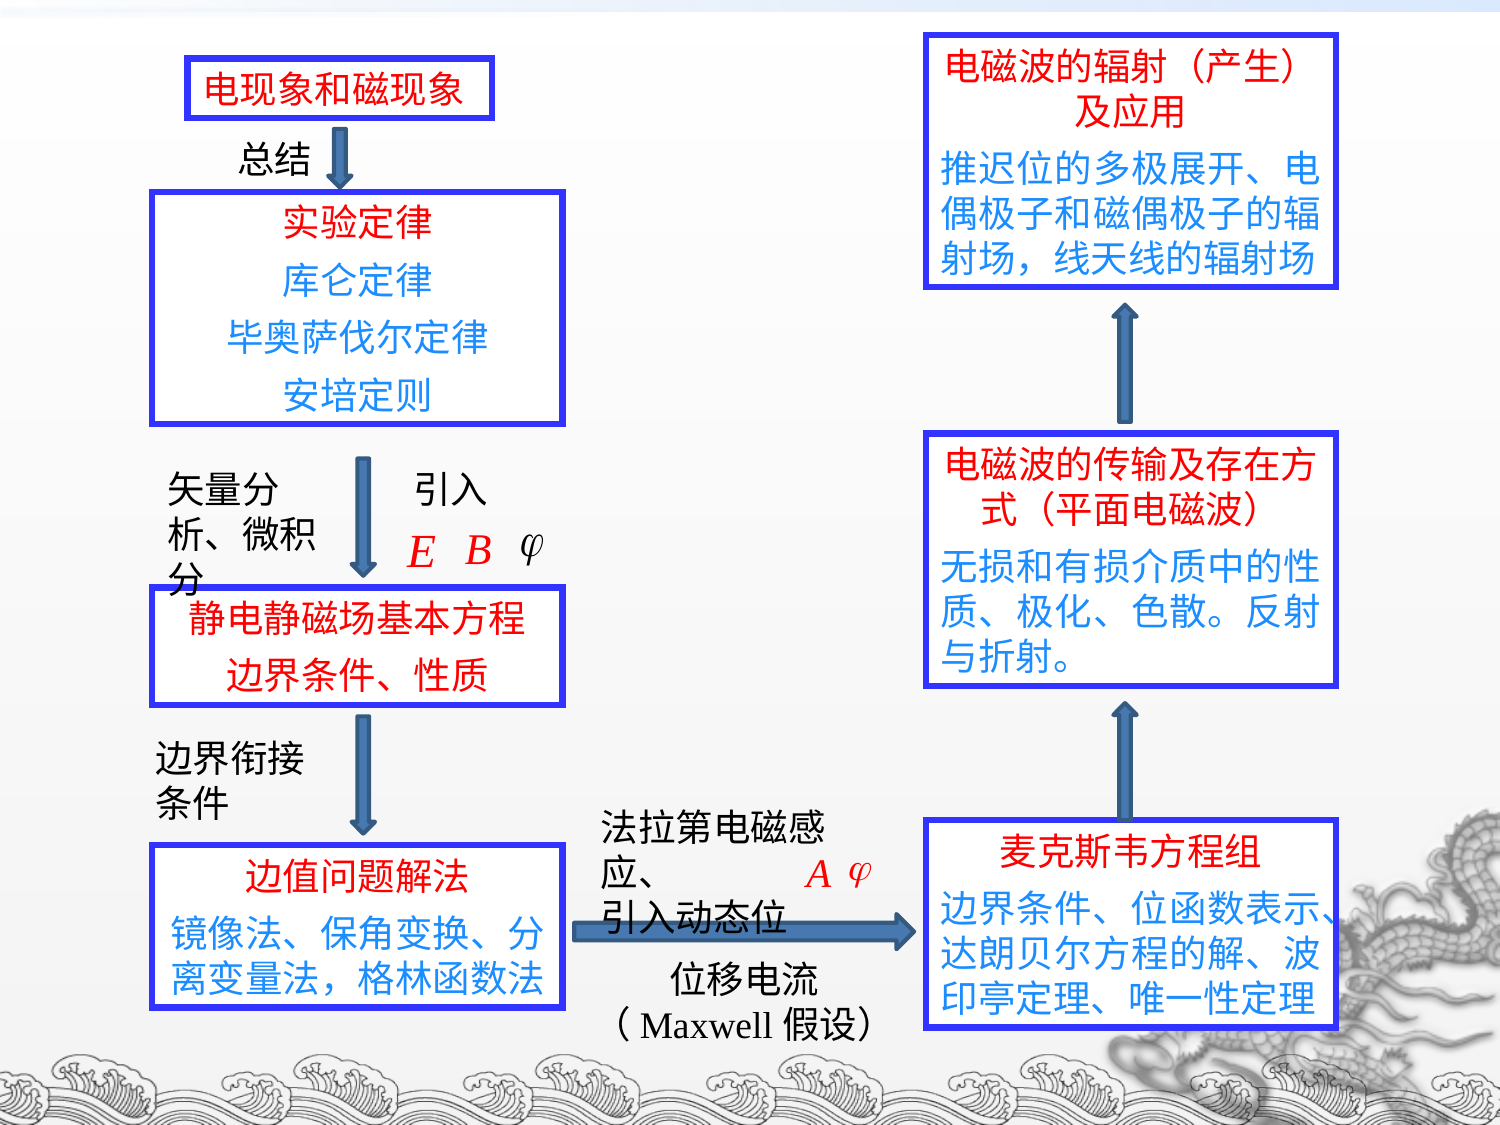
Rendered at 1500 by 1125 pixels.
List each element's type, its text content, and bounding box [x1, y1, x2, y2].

text_box 实验定律 库仑定律 毕奥萨伐尔定律 安培定则 [152, 191, 563, 425]
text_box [397, 515, 447, 577]
text_box 总结 [222, 128, 340, 189]
text_box 电现象和磁现象 [187, 58, 493, 119]
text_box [456, 516, 502, 573]
text_box 法拉第电磁感应、 引入动态位 [585, 796, 903, 947]
text_box [1111, 302, 1139, 424]
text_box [843, 854, 880, 898]
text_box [796, 843, 838, 895]
text_box [332, 126, 354, 190]
text_box [903, 917, 917, 946]
text_box 矢量分析、微积分 [152, 458, 352, 609]
text_box 位移电流（Maxwell假设） [574, 949, 914, 1054]
text_box 边界衔接条件 [140, 728, 340, 833]
text_box [352, 456, 377, 578]
text_box 电磁波的传输及存在方式（平面电磁波） 无损和有损介质中的性质、极化、色散。反射与折射。 [925, 433, 1336, 686]
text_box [515, 523, 552, 577]
text_box 边值问题解法 镜像法、保角变换、分离变量法，格林函数法 [152, 845, 563, 1008]
text_box 电磁波的辐射（产生）及应用 推迟位的多极展开、电偶极子和磁偶极子的辐射场，线天线的辐射场 [925, 35, 1336, 288]
text_box [1111, 701, 1139, 823]
text_box 引入 [398, 458, 539, 519]
text_box 静电静磁场基本方程 边界条件、性质 [152, 587, 563, 705]
text_box [349, 714, 377, 836]
text_box 麦克斯韦方程组 边界条件、位函数表示、达朗贝尔方程的解、波印亭定理、唯一性定理 [925, 820, 1336, 1028]
text_box [572, 920, 585, 943]
